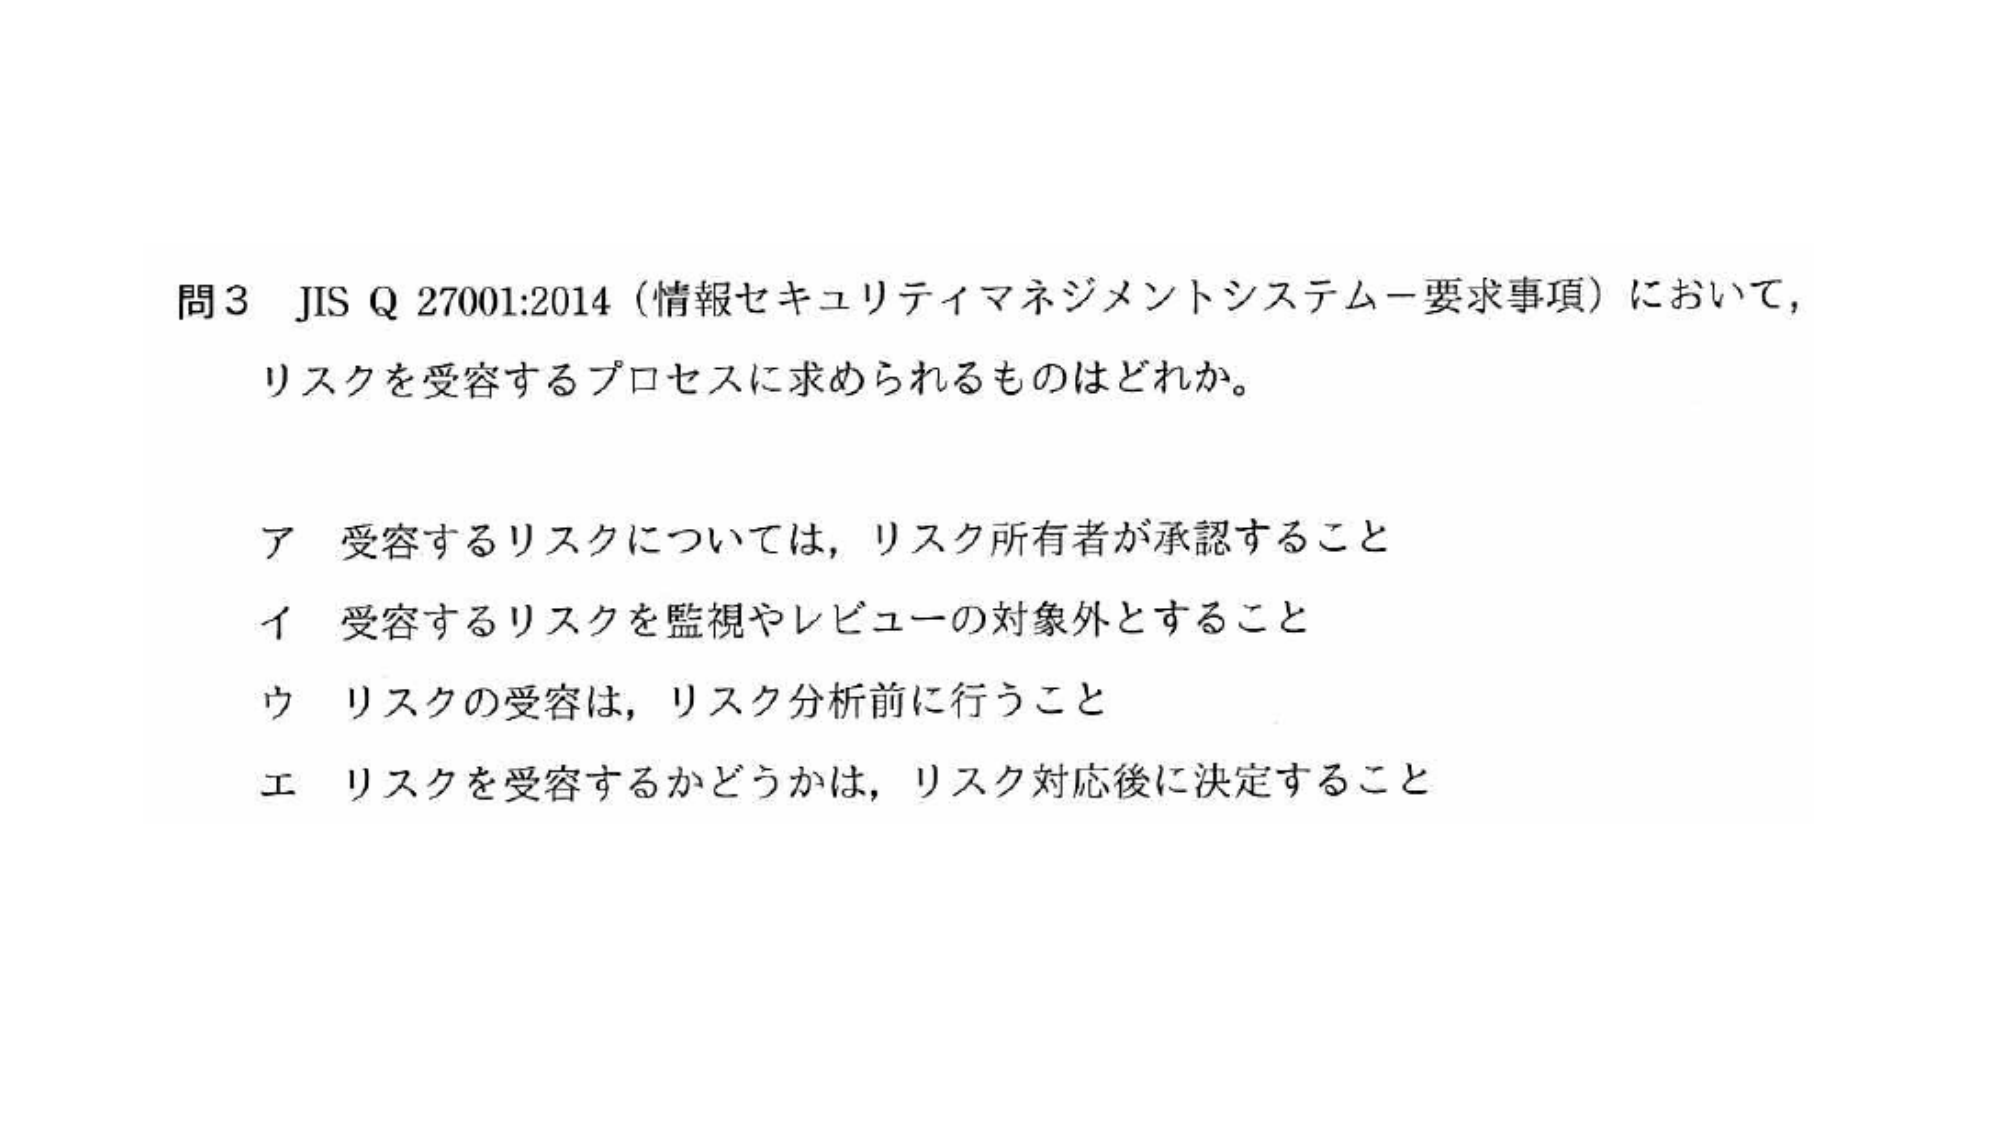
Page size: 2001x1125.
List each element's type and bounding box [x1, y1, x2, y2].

picture [143, 243, 1814, 824]
